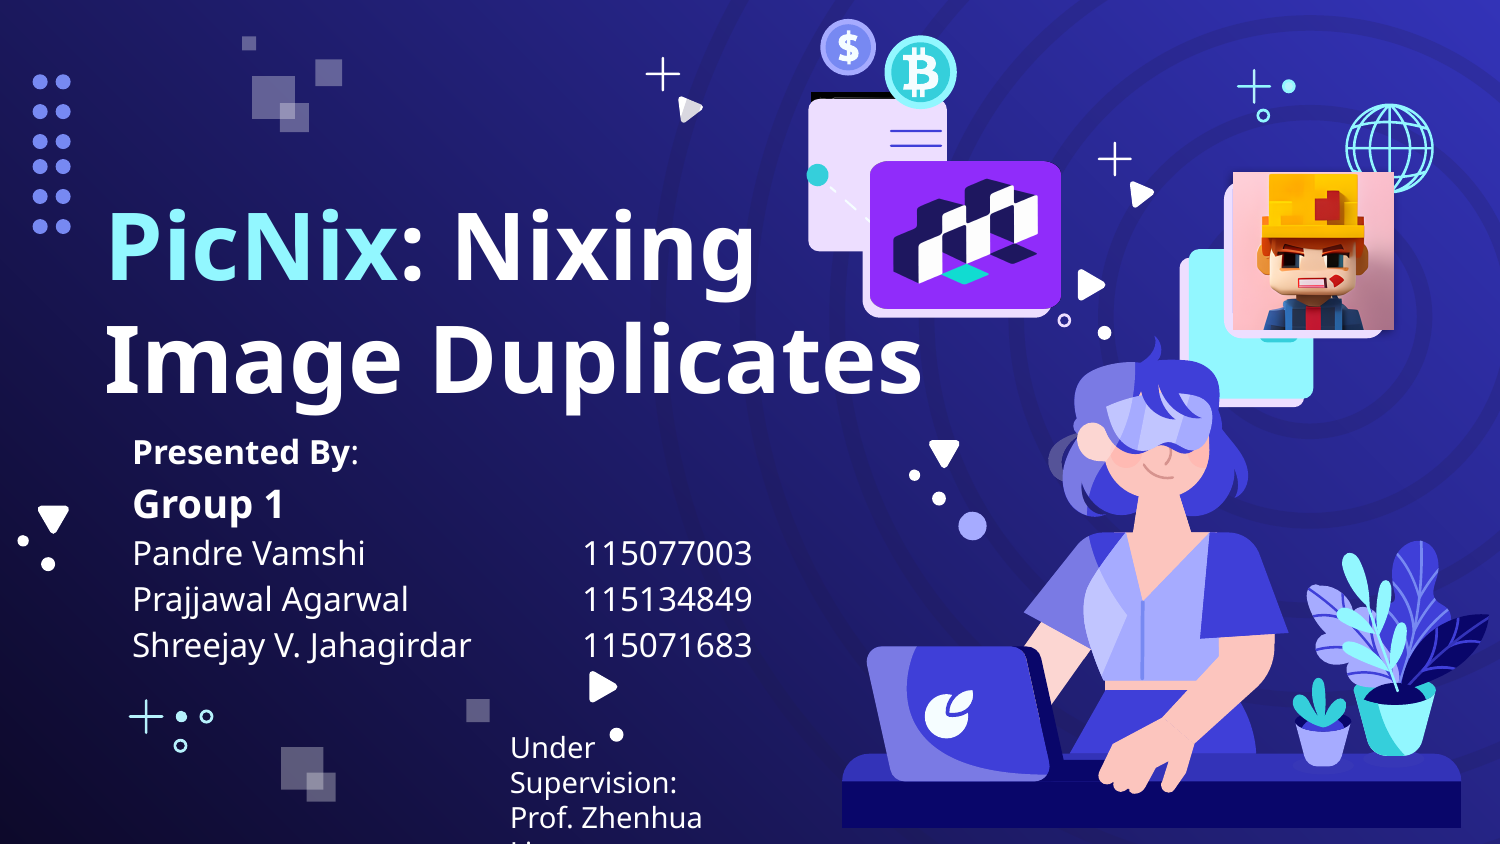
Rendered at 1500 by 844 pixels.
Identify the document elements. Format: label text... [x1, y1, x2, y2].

picture [869, 161, 1061, 310]
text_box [805, 18, 1490, 828]
text_box Under Supervision: Prof. Zhenhua Liu [494, 714, 751, 793]
picture [1232, 172, 1394, 331]
subtitle Presented By: Group 1 Pandre Vamshi 115077003 Prajjawal Agarwal 115134849 Shreejay V. Jahagirdar 115071683 [116, 483, 800, 721]
title PicNix: Nixing Image Duplicates [89, 116, 800, 483]
